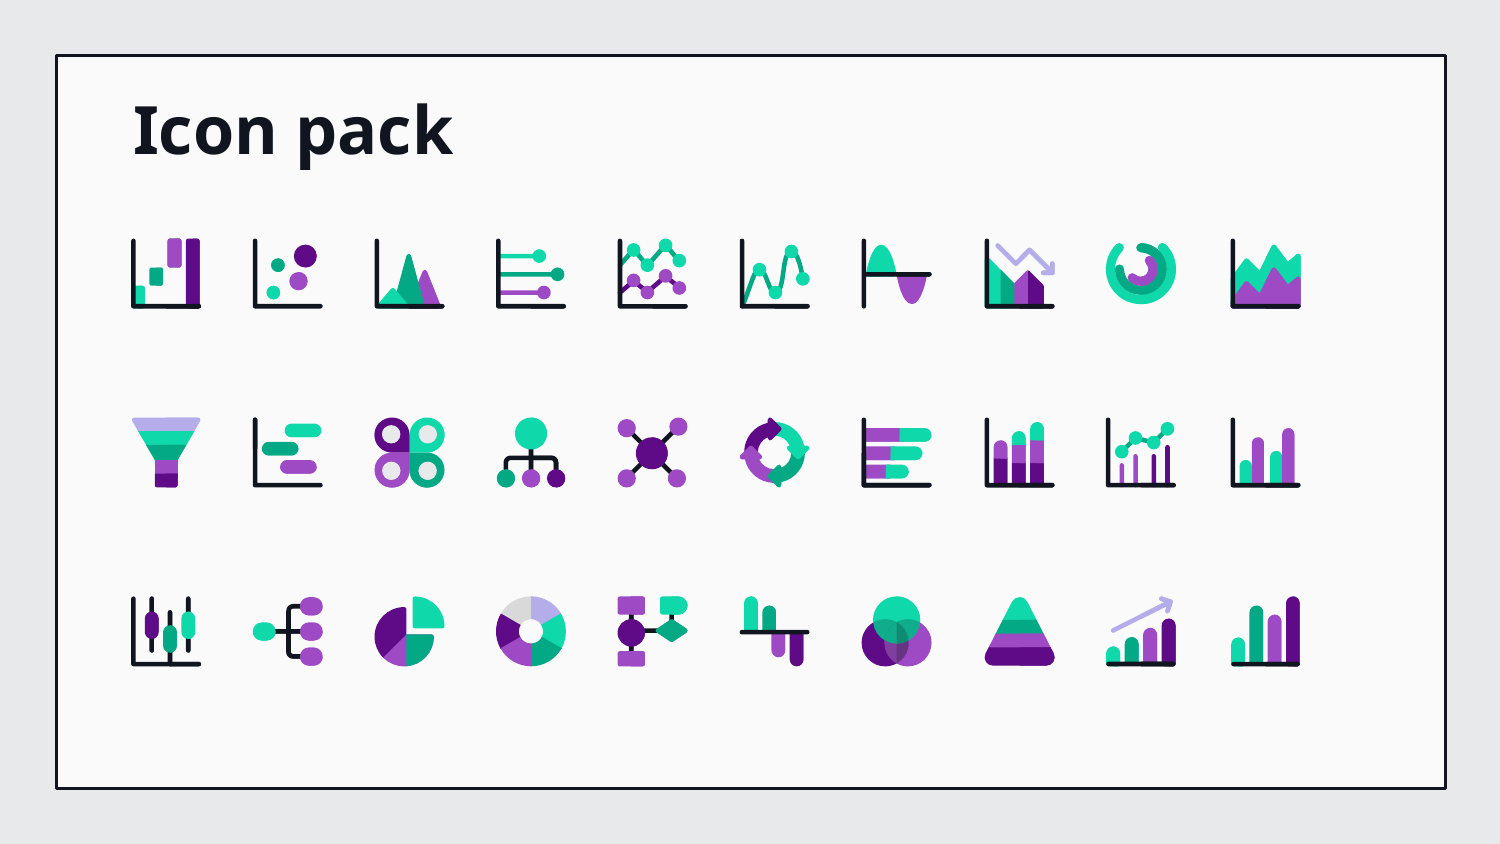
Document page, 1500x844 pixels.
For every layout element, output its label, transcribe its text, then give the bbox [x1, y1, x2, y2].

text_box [131, 417, 201, 488]
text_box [984, 417, 1055, 488]
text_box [495, 238, 567, 309]
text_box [739, 417, 810, 488]
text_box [984, 238, 1055, 309]
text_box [374, 596, 445, 667]
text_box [374, 417, 445, 488]
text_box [374, 238, 445, 309]
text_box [1105, 596, 1176, 667]
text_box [1105, 417, 1177, 488]
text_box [1230, 417, 1301, 488]
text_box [252, 417, 324, 488]
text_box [252, 596, 324, 666]
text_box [861, 417, 932, 488]
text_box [617, 596, 688, 667]
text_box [861, 596, 932, 667]
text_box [1230, 238, 1301, 309]
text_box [1102, 242, 1180, 305]
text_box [739, 596, 810, 667]
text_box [252, 238, 324, 309]
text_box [861, 238, 932, 309]
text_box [130, 238, 202, 309]
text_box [982, 596, 1057, 666]
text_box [130, 596, 202, 667]
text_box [496, 417, 566, 488]
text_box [617, 417, 688, 488]
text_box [617, 238, 688, 309]
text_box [495, 596, 567, 667]
title Icon pack [118, 72, 1382, 167]
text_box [1230, 596, 1300, 667]
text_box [739, 238, 810, 309]
